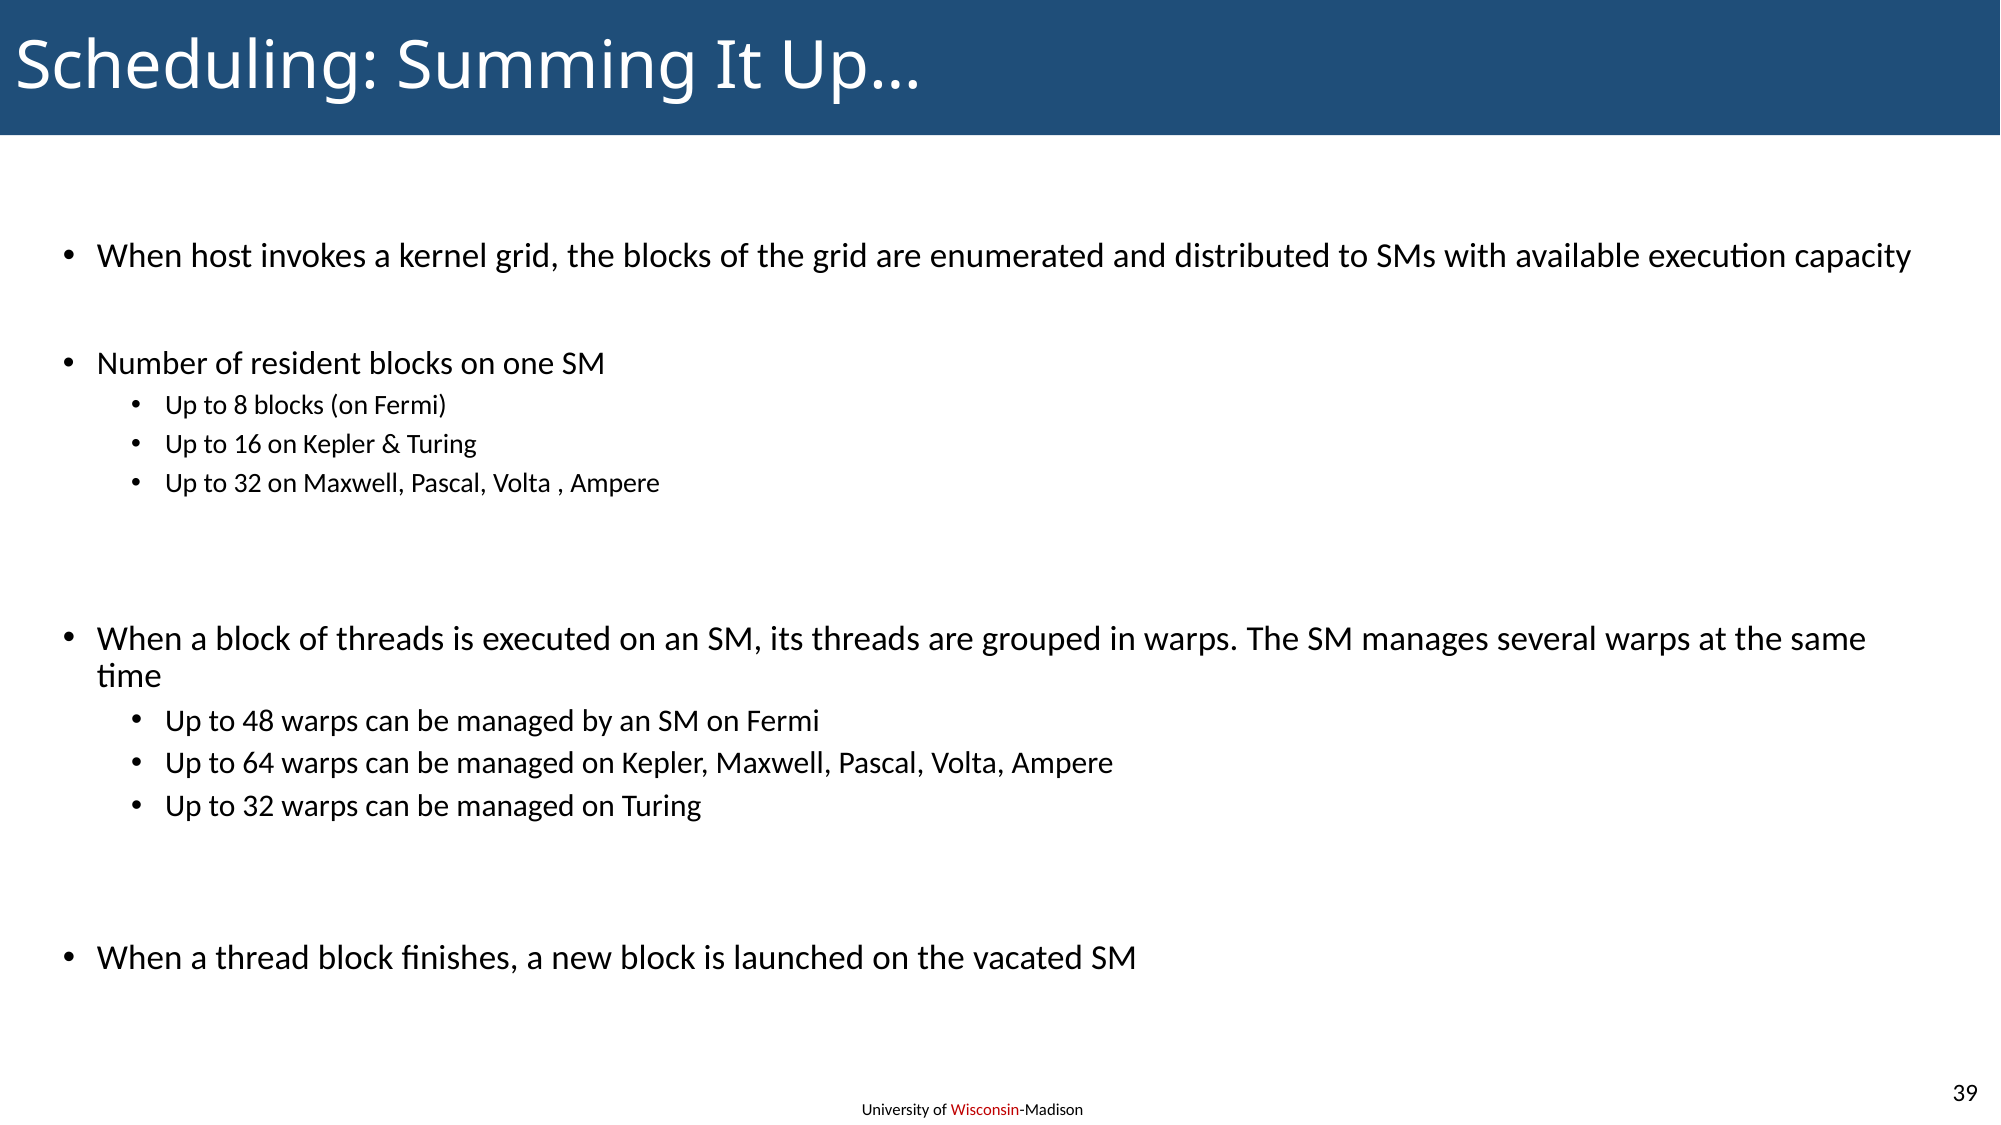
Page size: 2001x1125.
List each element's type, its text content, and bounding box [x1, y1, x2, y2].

list When host invokes a kernel grid, the blocks of the grid are enumerated and distributed to SMs with available execution capacity Number of resident blocks on one SM Up to 8 blocks (on Fermi) Up to 16 on Kepler & Turing Up to 32 on Maxwell, Pascal, Volta , Ampere When a block of threads is executed on an SM, its threads are grouped in warps. The SM manages several warps at the same time Up to 48 warps can be managed by an SM on Fermi Up to 64 warps can be managed on Kepler, Maxwell, Pascal, Volta, Ampere Up to 32 warps can be managed on Turing When a thread block finishes, a new block is launched on the vacated SM [47, 230, 1950, 1018]
slide_number 39 [1879, 1069, 1994, 1114]
title Scheduling: Summing It Up… [0, 0, 2000, 136]
